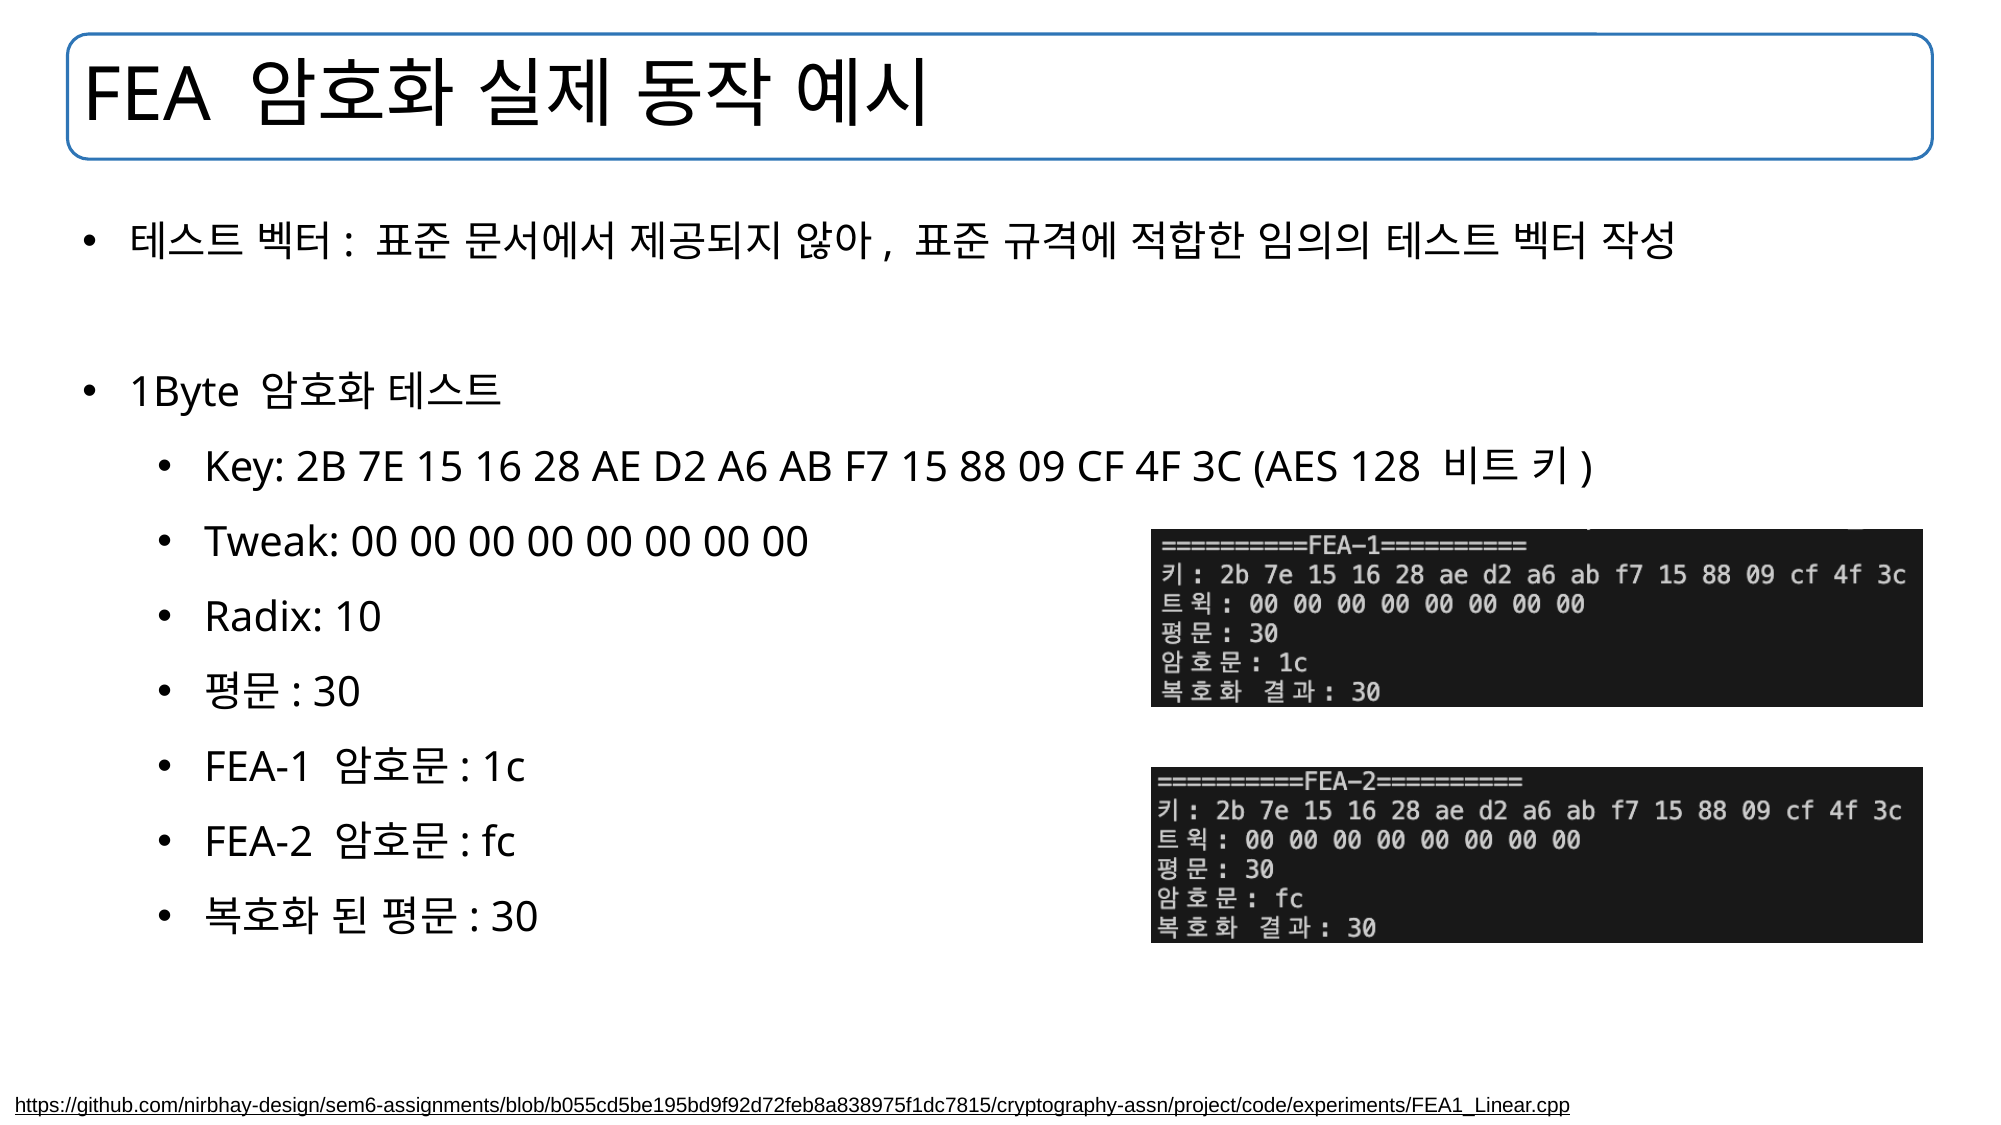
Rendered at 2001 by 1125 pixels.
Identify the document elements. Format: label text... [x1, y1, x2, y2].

title FEA 암호화 실제 동작 예시 [67, 34, 1933, 160]
picture [1151, 767, 1923, 943]
text_box 테스트 벡터: 표준 문서에서 제공되지 않아, 표준 규격에 적합한 임의의 테스트 벡터 작성 1Byte 암호화 테스트 Key: 2B 7E 15 16 28 AE D2 A6 AB F7 15 88 09 CF 4F 3C (AES 128 비트 키) Tweak: 00 00 00 00 00 00 00 00 Radix: 10 평문: 30 FEA-1 암호문: 1c FEA-2 암호문: fc 복호화 된 평문: 30 [67, 182, 1902, 948]
text_box https://github.com/nirbhay-design/sem6-assignments/blob/b055cd5be195bd9f92d72feb8a838975f1dc7815/cryptography-assn/project/code/experiments/FEA1_Linear.cpp [0, 1084, 1710, 1125]
picture [1151, 529, 1923, 707]
